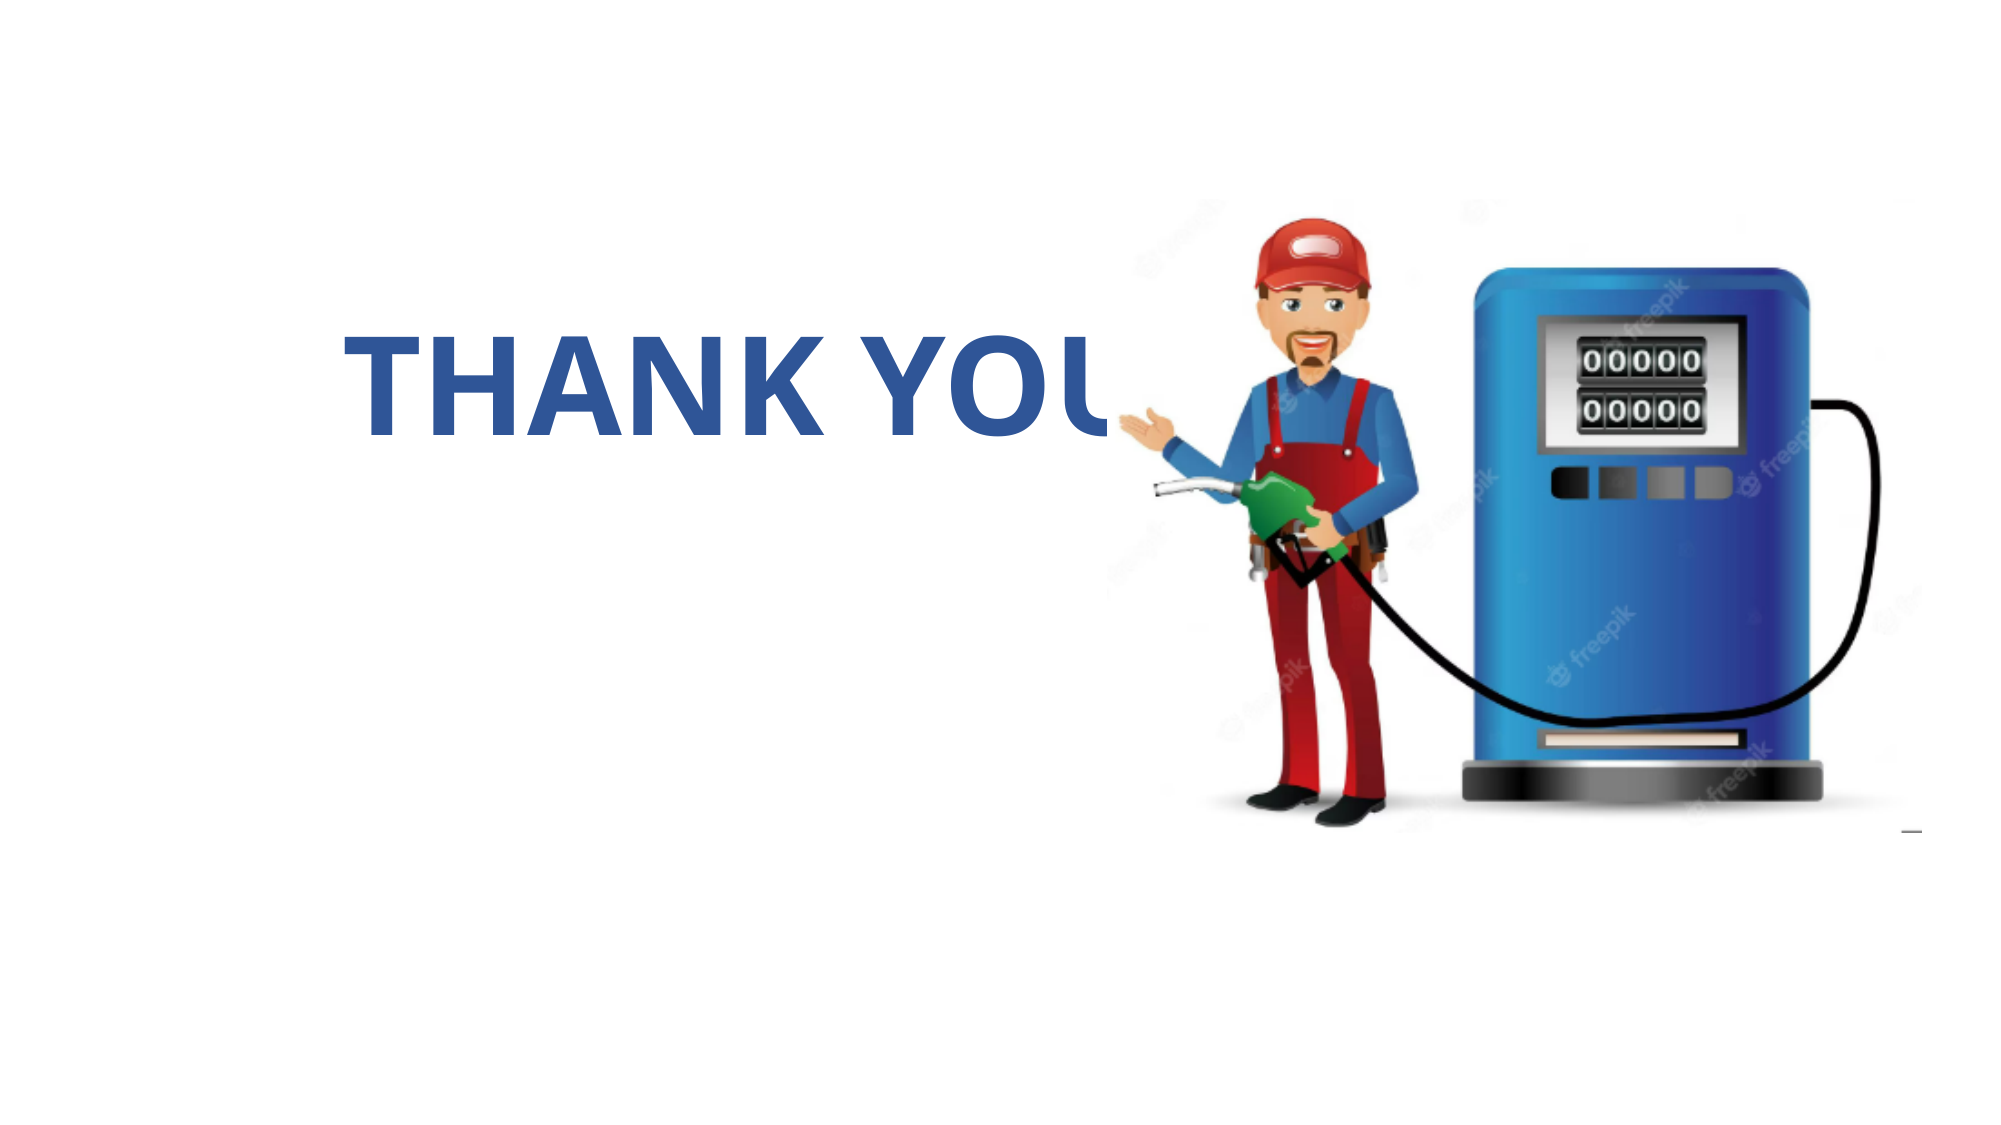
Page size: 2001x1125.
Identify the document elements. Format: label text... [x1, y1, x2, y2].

picture [1107, 199, 1922, 833]
text_box THANK YOU [327, 290, 1107, 471]
